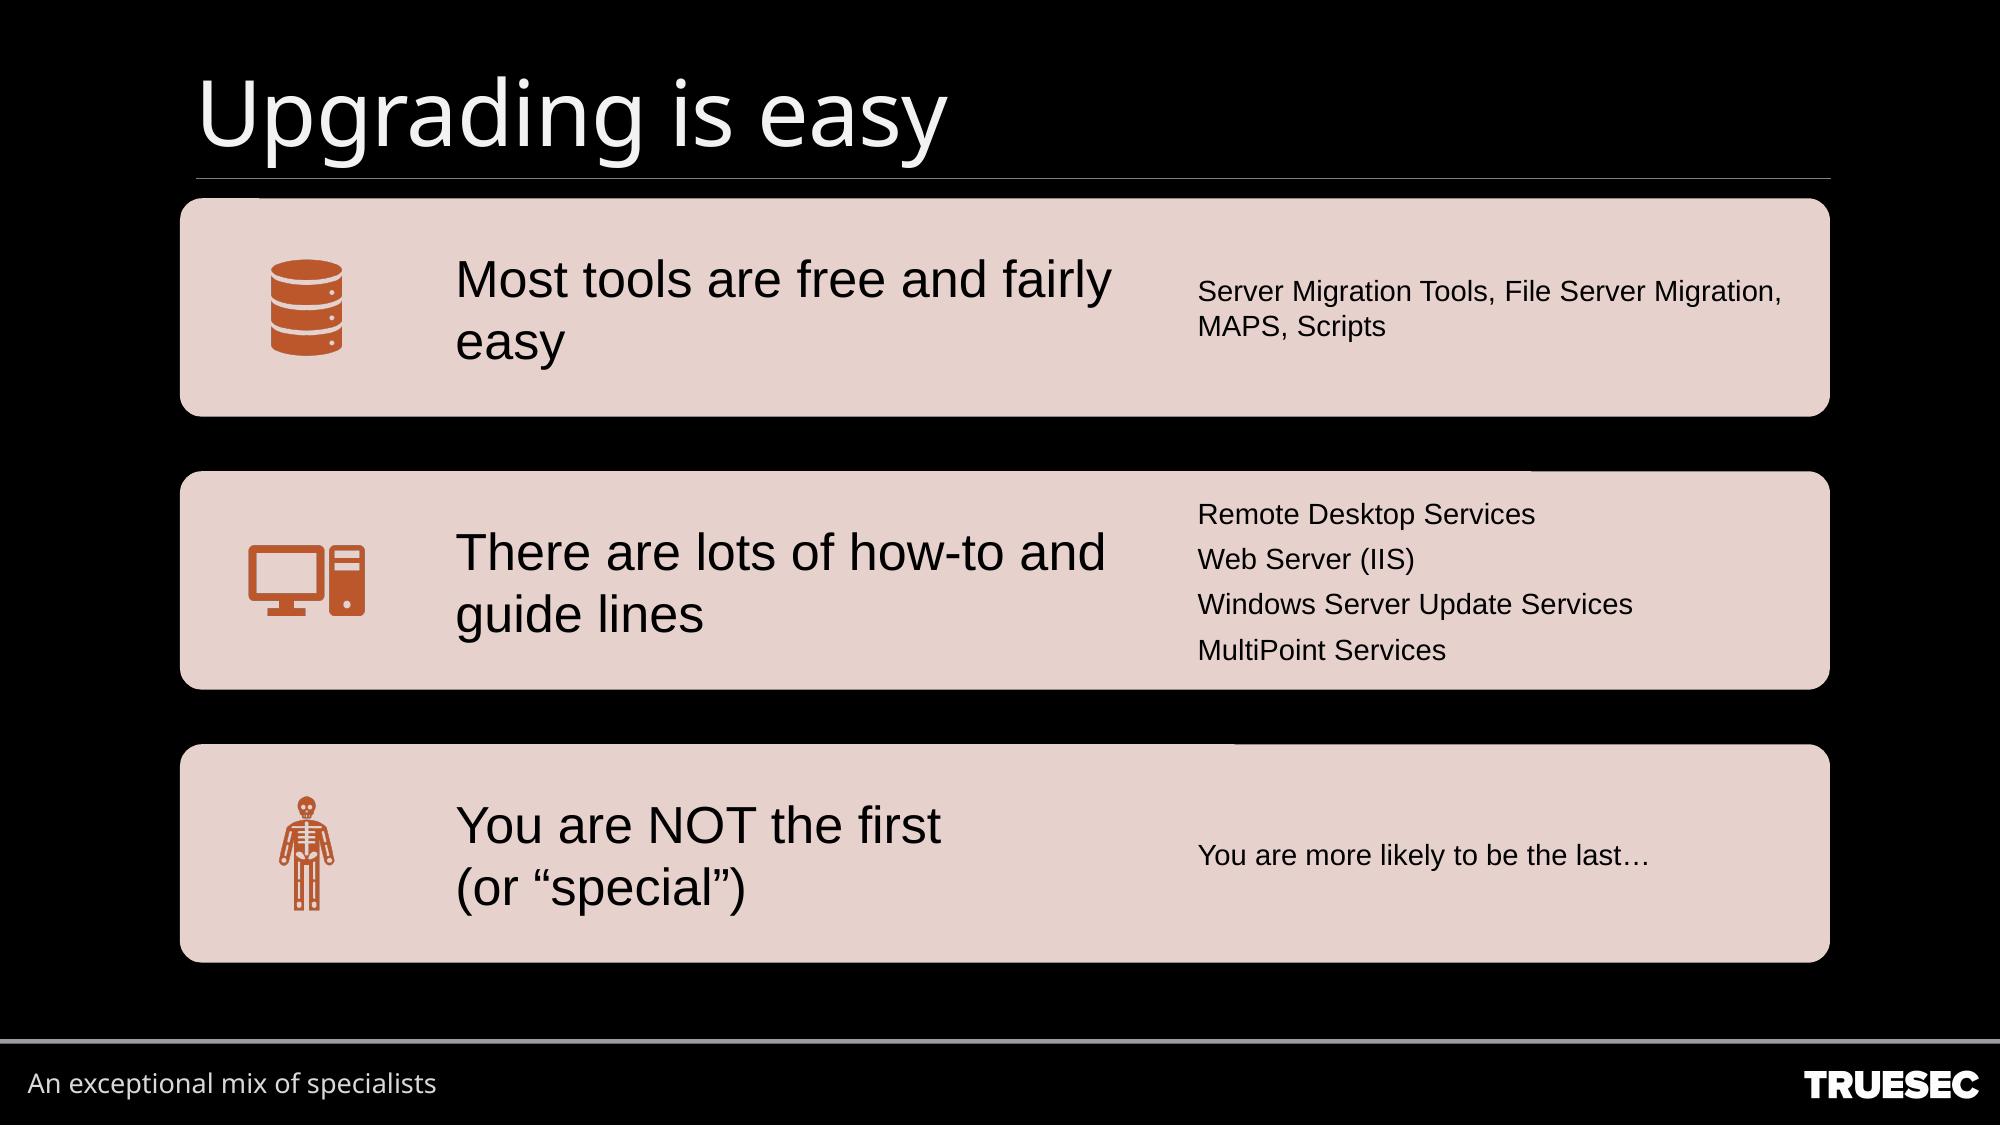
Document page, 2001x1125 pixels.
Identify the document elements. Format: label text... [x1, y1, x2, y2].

title Upgrading is easy [180, 47, 1830, 173]
picture [1804, 1067, 1979, 1101]
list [179, 197, 1831, 963]
